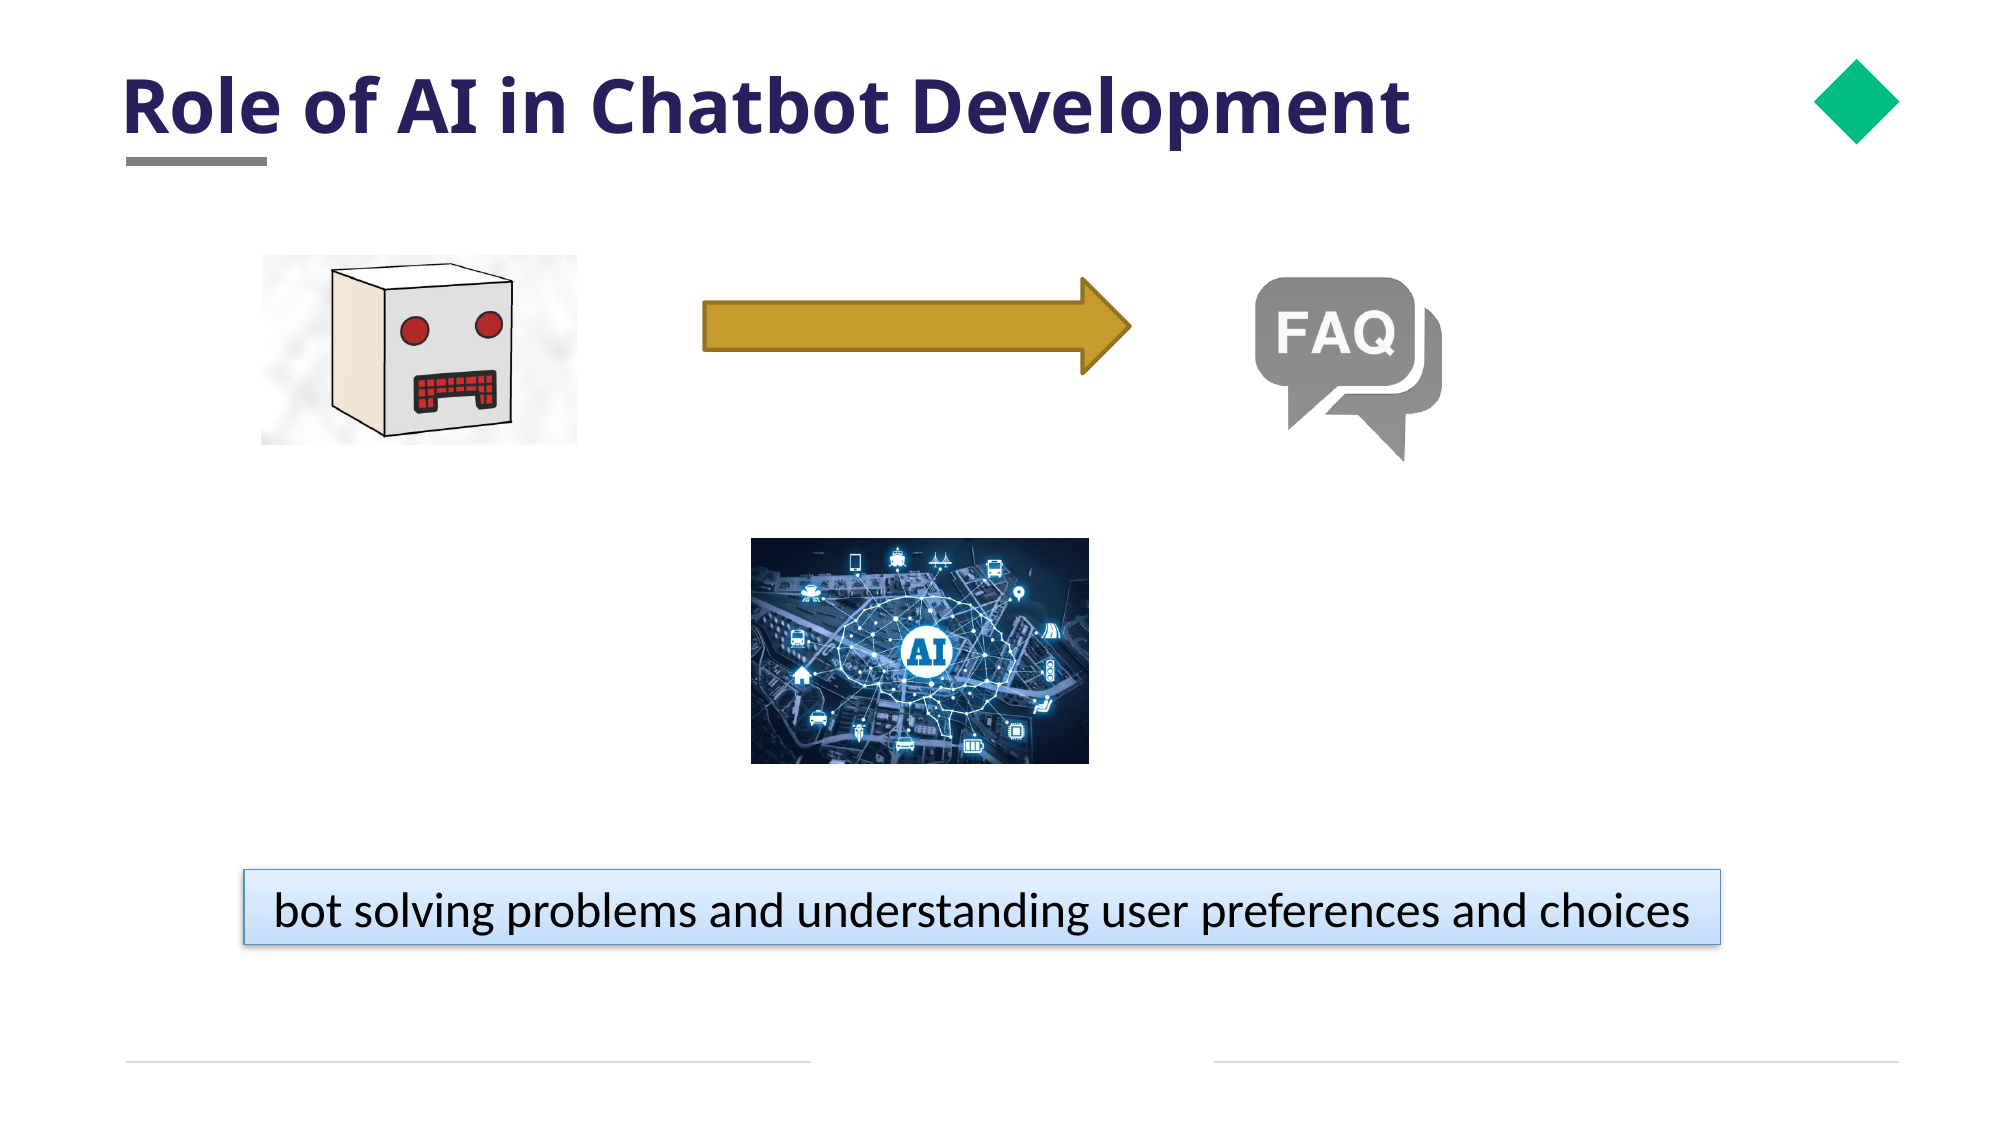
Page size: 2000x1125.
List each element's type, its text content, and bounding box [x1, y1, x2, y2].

picture [1247, 266, 1449, 469]
picture [261, 255, 577, 445]
picture [751, 538, 1089, 764]
text_box [702, 276, 1132, 376]
title Role of AI in Chatbot Development [99, 45, 1900, 162]
slide_number 8 [1814, 59, 1900, 145]
text_box bot solving problems and understanding user preferences and choices [243, 869, 1721, 945]
